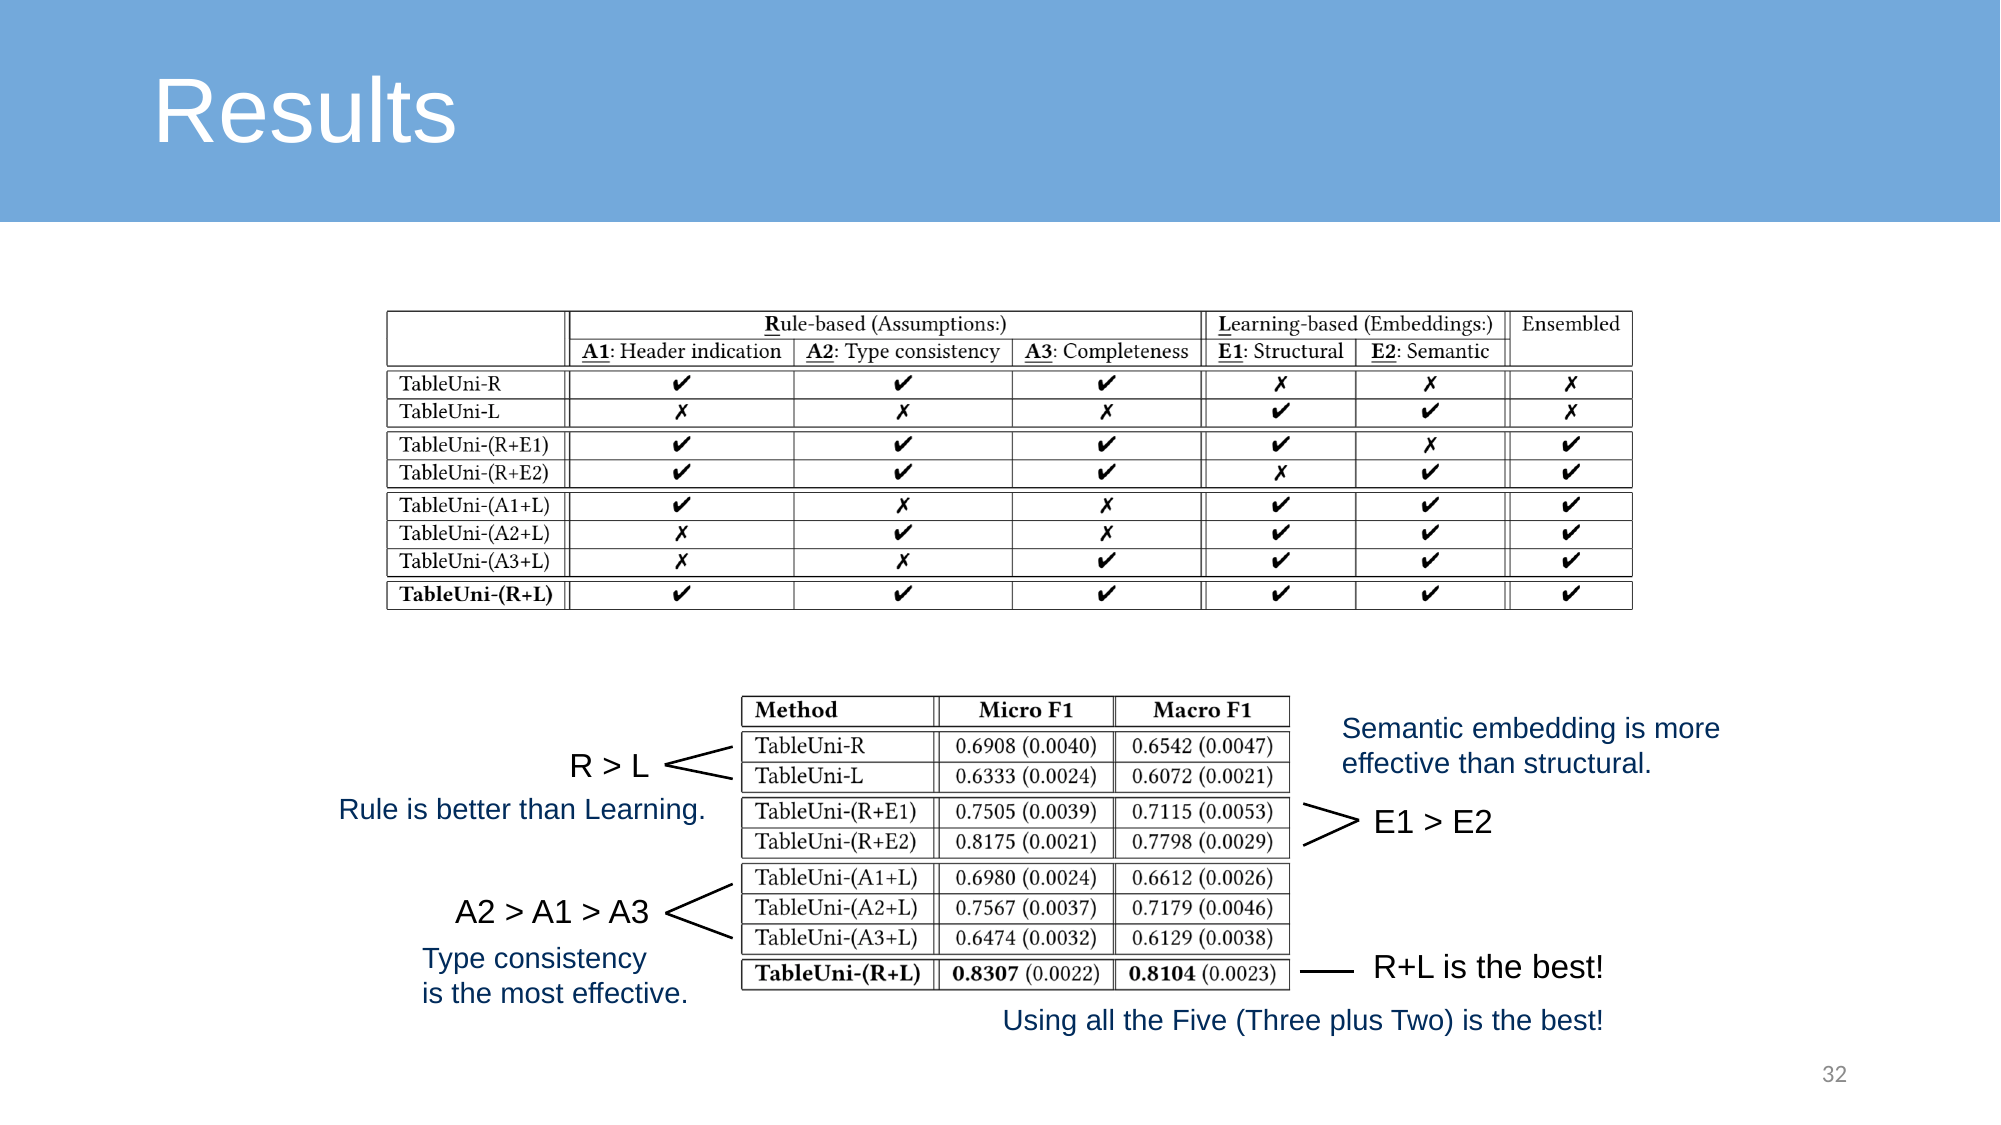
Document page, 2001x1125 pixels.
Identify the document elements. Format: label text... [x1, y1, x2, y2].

text_box R+L is the best! [1358, 938, 1620, 993]
text_box R > L [554, 737, 665, 783]
text_box Type consistency is the most effective. [407, 932, 705, 1018]
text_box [664, 764, 733, 779]
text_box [665, 883, 733, 913]
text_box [665, 746, 733, 764]
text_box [665, 913, 733, 939]
text_box Rule is better than Learning. [323, 783, 694, 834]
text_box E1 > E2 [1358, 792, 1518, 848]
picture [375, 303, 1651, 614]
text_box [1303, 820, 1359, 846]
text_box Semantic embedding is more effective than structural. [1327, 702, 1763, 787]
text_box Using all the Five (Three plus Two) is the best! [987, 993, 1621, 1044]
title Results [137, 4, 1863, 222]
slide_number 32 [1412, 1042, 1863, 1103]
picture [694, 682, 1291, 1003]
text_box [1303, 803, 1359, 820]
text_box A2 > A1 > A3 [440, 882, 665, 932]
